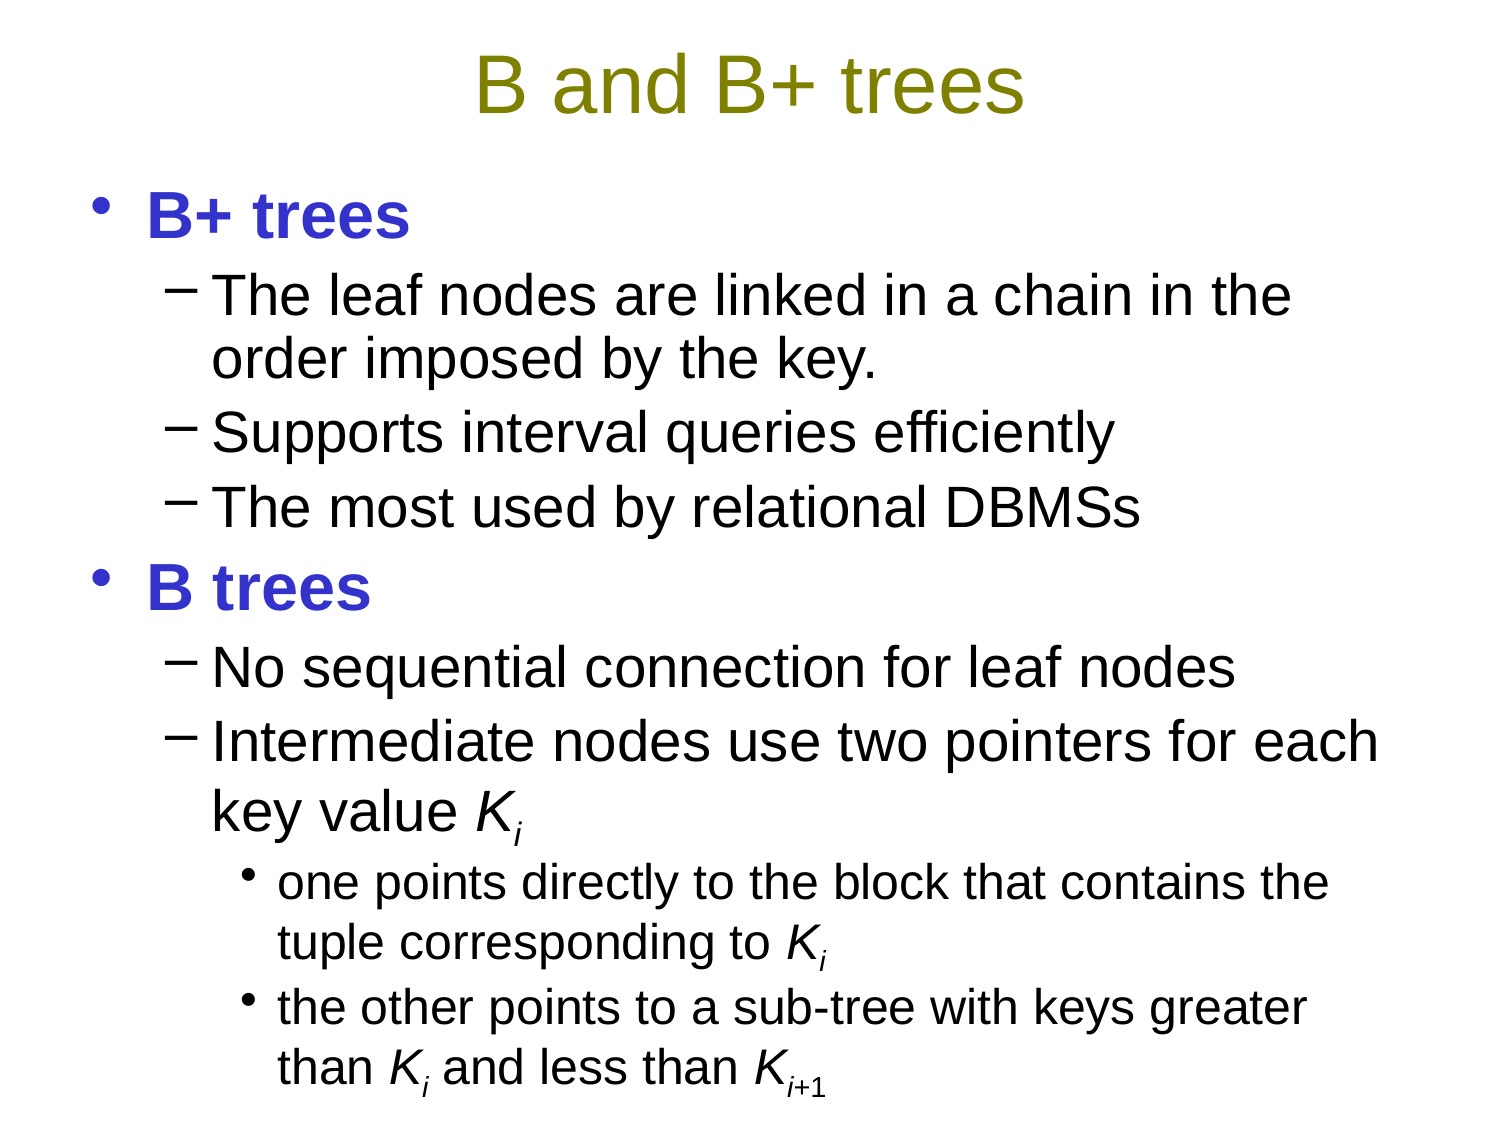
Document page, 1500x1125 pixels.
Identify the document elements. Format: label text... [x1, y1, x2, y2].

title B and B+ trees [75, 19, 1425, 141]
list B+ trees The leaf nodes are linked in a chain in the order imposed by the key. Supports interval queries efficiently The most used by relational DBMSs B trees No sequential connection for leaf nodes Intermediate nodes use two pointers for each key value Ki one points directly to the block that contains the tuple corresponding to Ki the other points to a sub-tree with keys greater than Ki and less than Ki+1 [75, 173, 1425, 1022]
